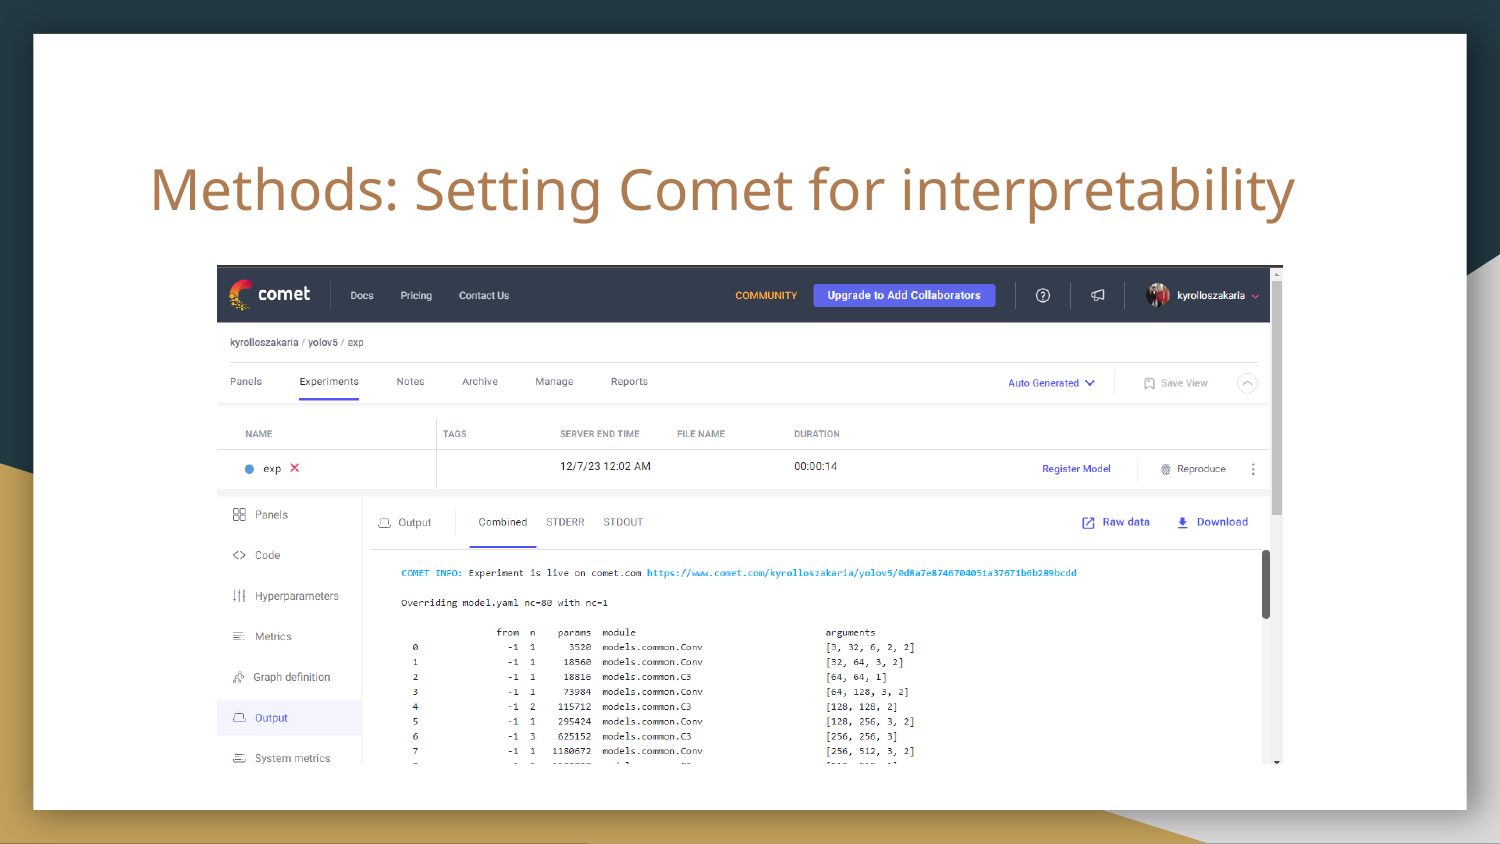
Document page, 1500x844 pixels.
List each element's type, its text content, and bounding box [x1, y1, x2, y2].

picture [216, 265, 1284, 765]
title Methods: Setting Comet for interpretability [134, 138, 1366, 296]
